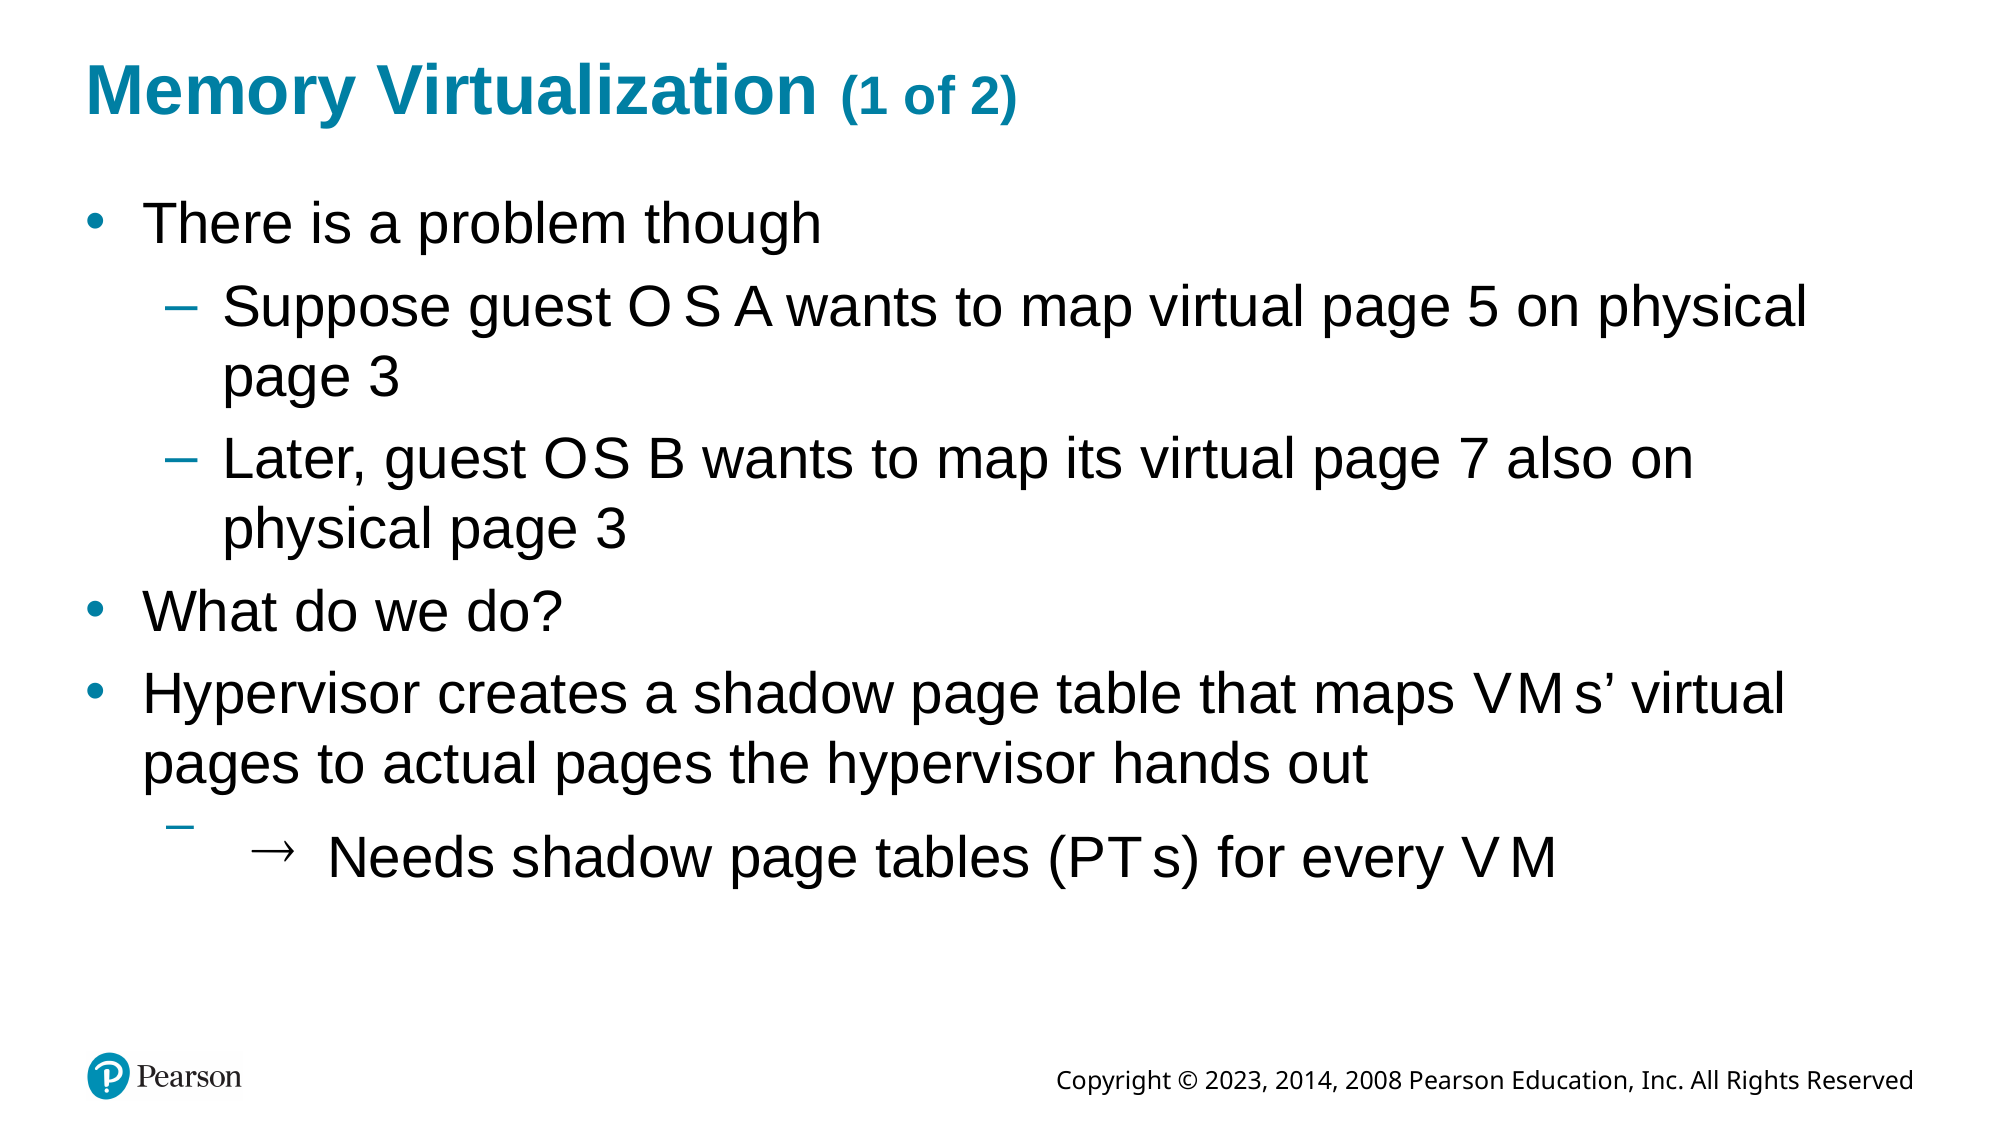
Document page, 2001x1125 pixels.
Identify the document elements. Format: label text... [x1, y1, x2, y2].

list [86, 531, 231, 1125]
picture [231, 1051, 243, 1101]
title Memory Virtualization (1 of 2) [85, 0, 1916, 168]
list Needs shadow page tables (P T s) for every V M [327, 532, 1580, 1125]
list There is a problem though Suppose guest O S A wants to map virtual page 5 on physical page 3 Later, guest O S B wants to map its virtual page 7 also on physical page 3 What do we do? Hypervisor creates a shadow page table that maps V M s’ virtual pages to actual pages the hypervisor hands out [85, 168, 1916, 813]
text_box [243, 830, 314, 882]
